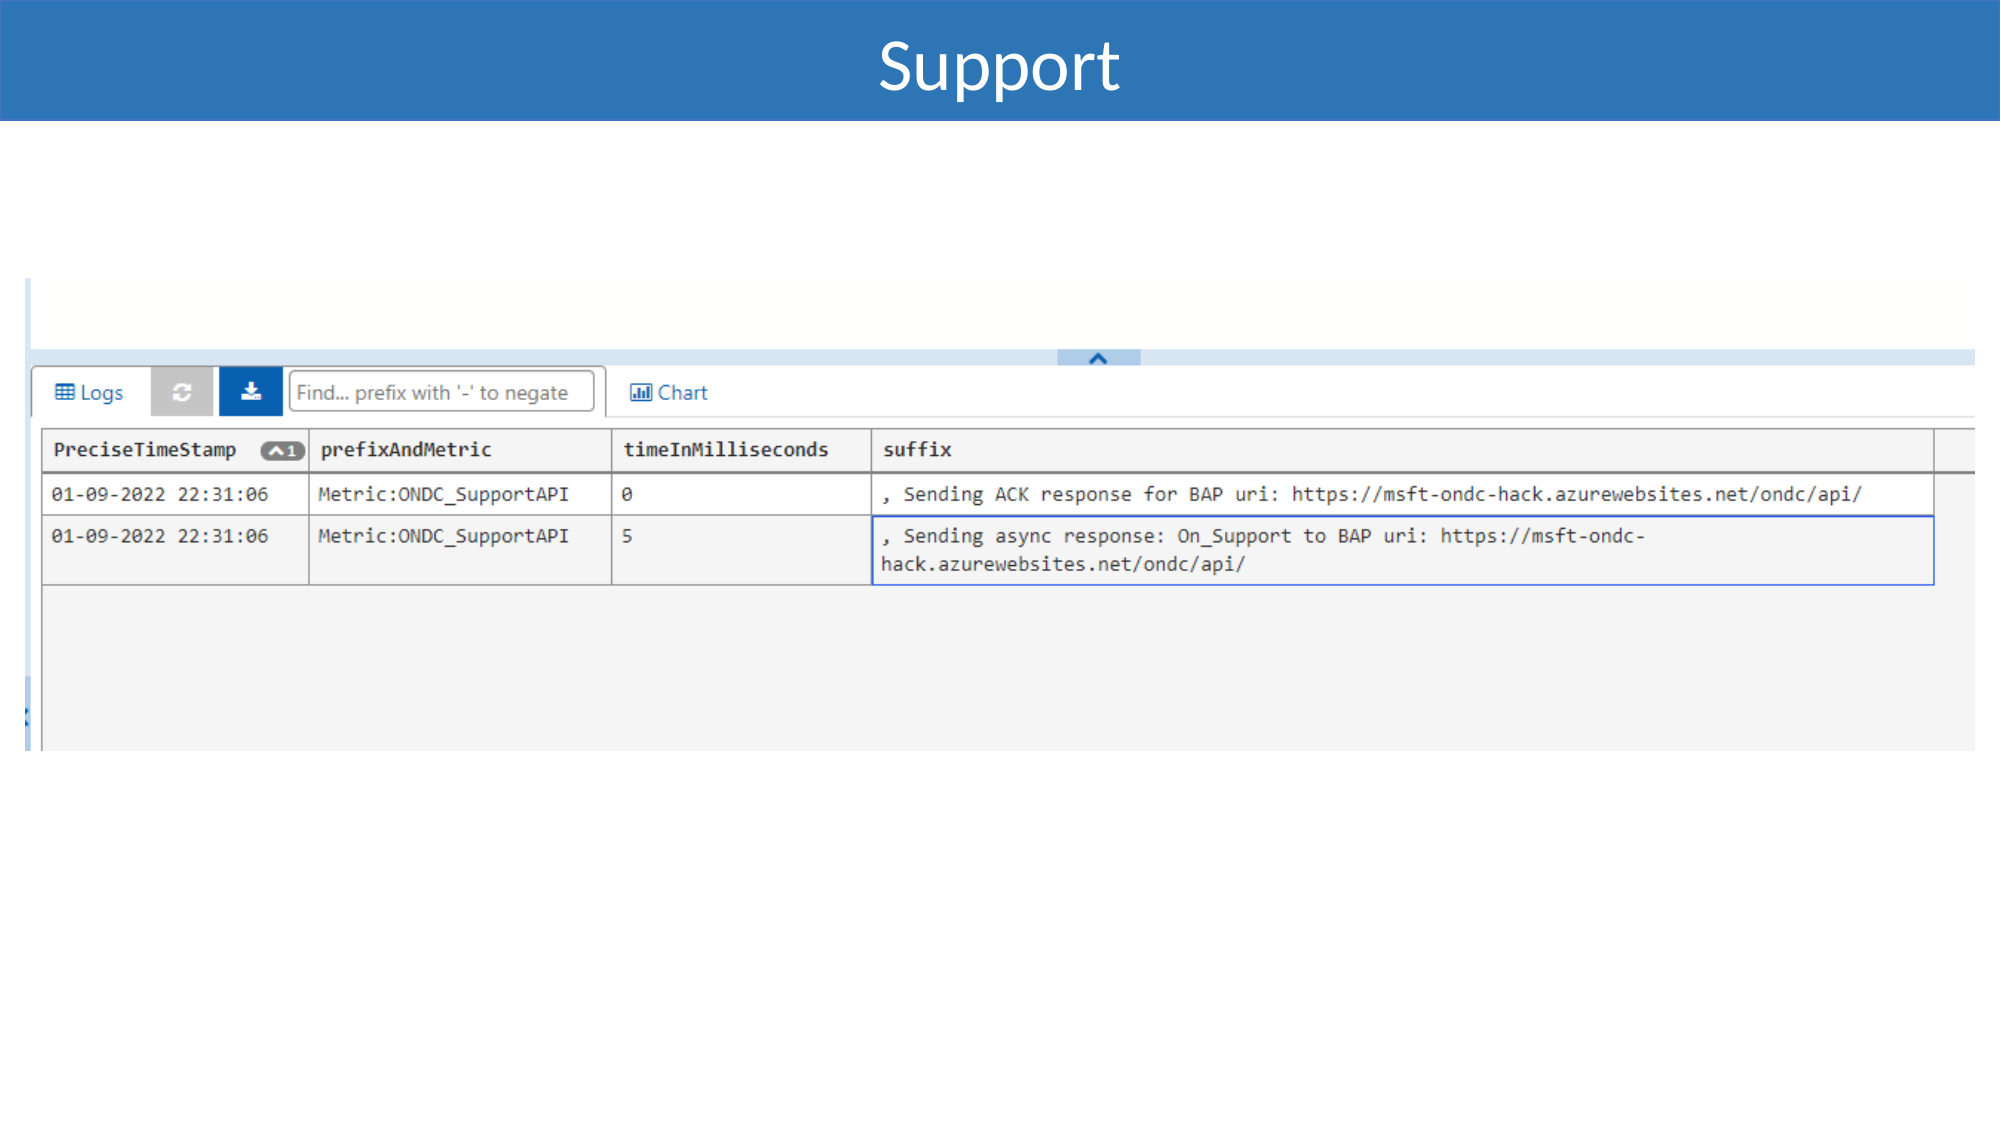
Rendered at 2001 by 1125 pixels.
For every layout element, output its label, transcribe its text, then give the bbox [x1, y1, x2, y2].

text_box Support [0, 0, 2000, 121]
picture [25, 278, 1975, 751]
